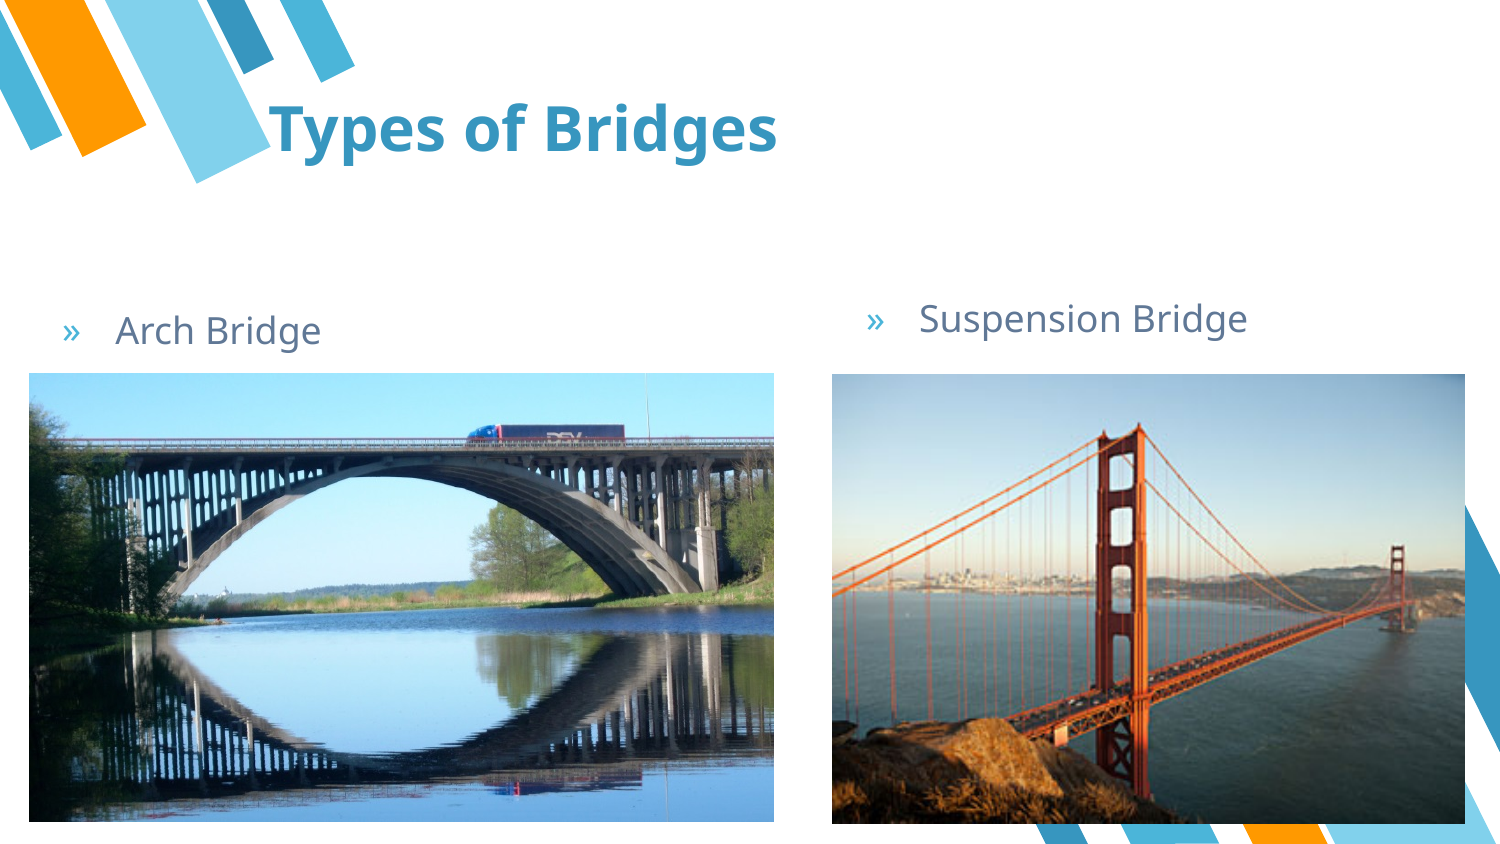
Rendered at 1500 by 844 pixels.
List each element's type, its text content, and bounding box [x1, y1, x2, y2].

title Types of Bridges [253, 67, 1199, 180]
list Suspension Bridge [833, 280, 1293, 373]
picture [832, 374, 1465, 825]
list Arch Bridge [29, 291, 489, 372]
picture [29, 373, 774, 823]
